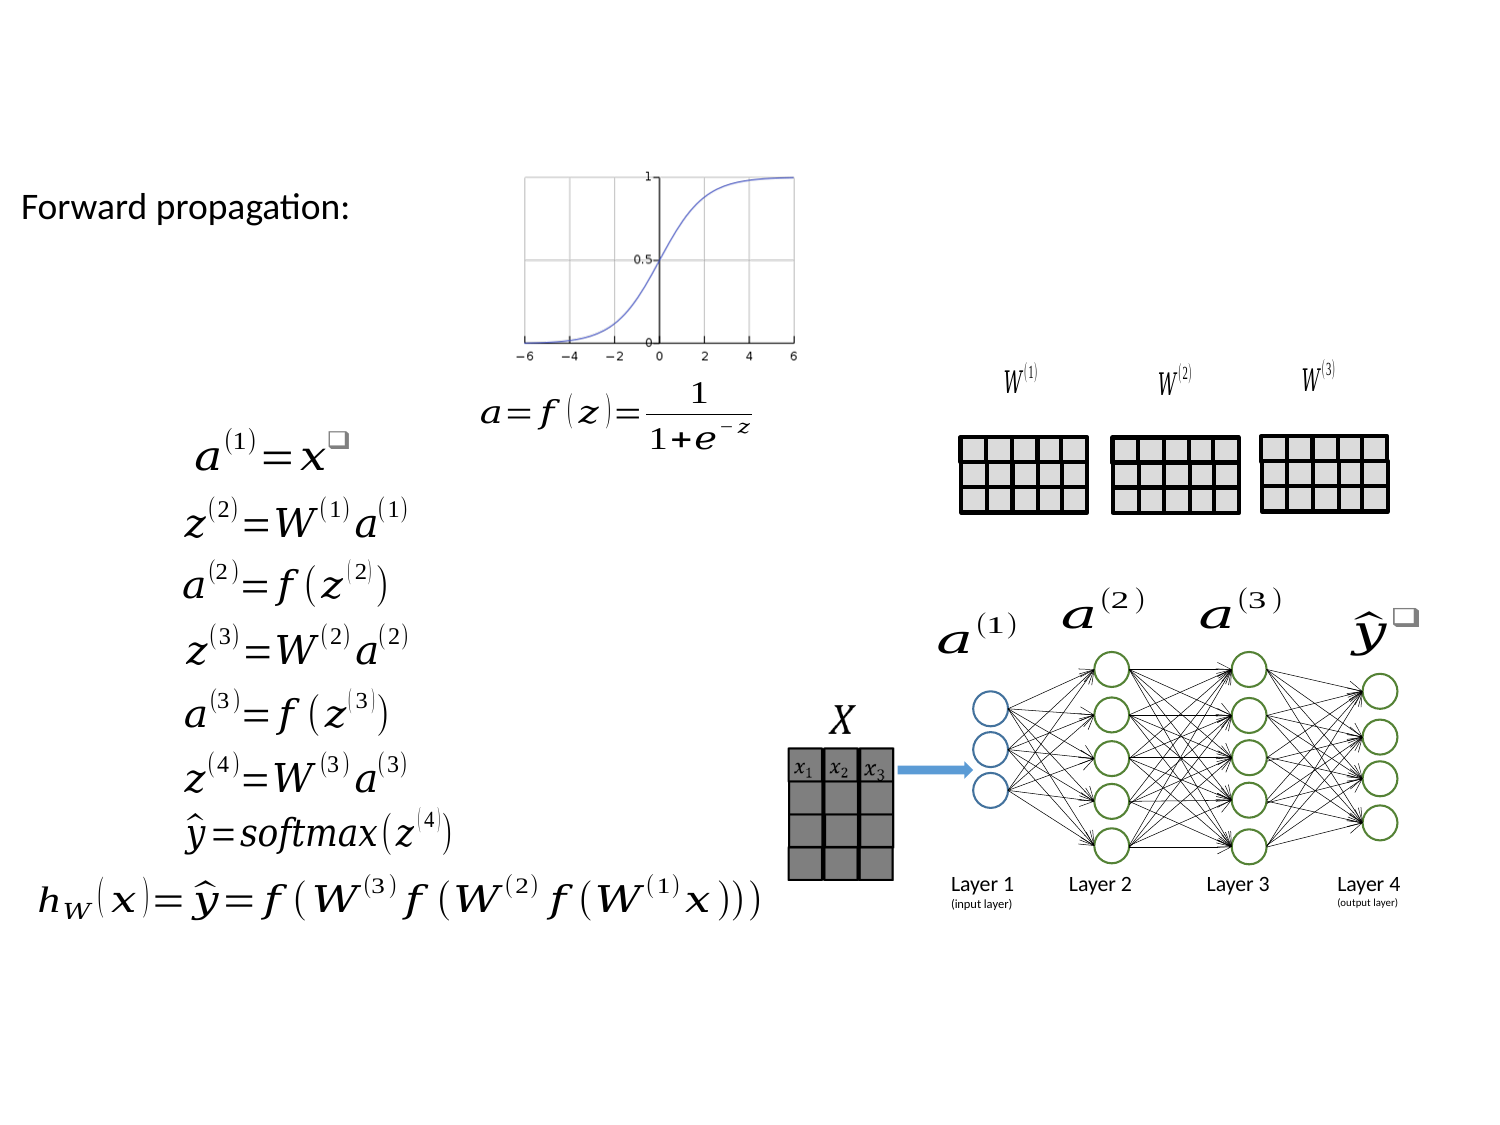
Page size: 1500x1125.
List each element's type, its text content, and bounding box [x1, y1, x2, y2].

text_box [1164, 462, 1189, 487]
text_box [1012, 462, 1038, 487]
text_box [1138, 487, 1164, 513]
text_box [1138, 437, 1163, 462]
text_box [986, 487, 1012, 513]
text_box [1061, 487, 1088, 513]
text_box [1338, 461, 1362, 486]
text_box [1286, 436, 1312, 461]
text_box [1163, 437, 1189, 462]
text_box [961, 487, 986, 513]
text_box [936, 651, 1438, 920]
text_box [1038, 487, 1061, 513]
text_box [1362, 486, 1388, 512]
text_box [1361, 436, 1388, 461]
text_box [1261, 461, 1287, 486]
text_box [1113, 487, 1138, 513]
text_box [1213, 437, 1239, 462]
text_box [1038, 462, 1061, 487]
text_box [1189, 487, 1213, 513]
text_box [986, 437, 1011, 462]
text_box [1112, 437, 1138, 463]
text_box [1287, 486, 1313, 512]
text_box [1113, 462, 1138, 487]
text_box [1138, 462, 1164, 487]
text_box [1338, 486, 1362, 512]
text_box [1213, 462, 1240, 487]
text_box [1164, 487, 1189, 513]
text_box Forward propagation: [6, 174, 505, 235]
text_box [1189, 462, 1213, 487]
text_box [1037, 437, 1061, 462]
text_box [1261, 436, 1286, 461]
picture [505, 165, 811, 371]
text_box [1261, 486, 1287, 512]
text_box [1362, 461, 1388, 486]
text_box [986, 462, 1012, 487]
text_box [1313, 486, 1338, 512]
text_box [1061, 462, 1088, 487]
text_box [1011, 437, 1037, 462]
text_box [1213, 487, 1240, 513]
text_box [961, 462, 986, 487]
text_box [1312, 436, 1338, 461]
text_box [1189, 437, 1213, 462]
text_box [960, 437, 986, 463]
text_box [1338, 436, 1361, 461]
picture [787, 687, 898, 881]
text_box [1012, 487, 1038, 513]
text_box [1313, 461, 1338, 486]
text_box [1287, 461, 1313, 486]
text_box [898, 764, 936, 776]
text_box [1061, 437, 1087, 462]
